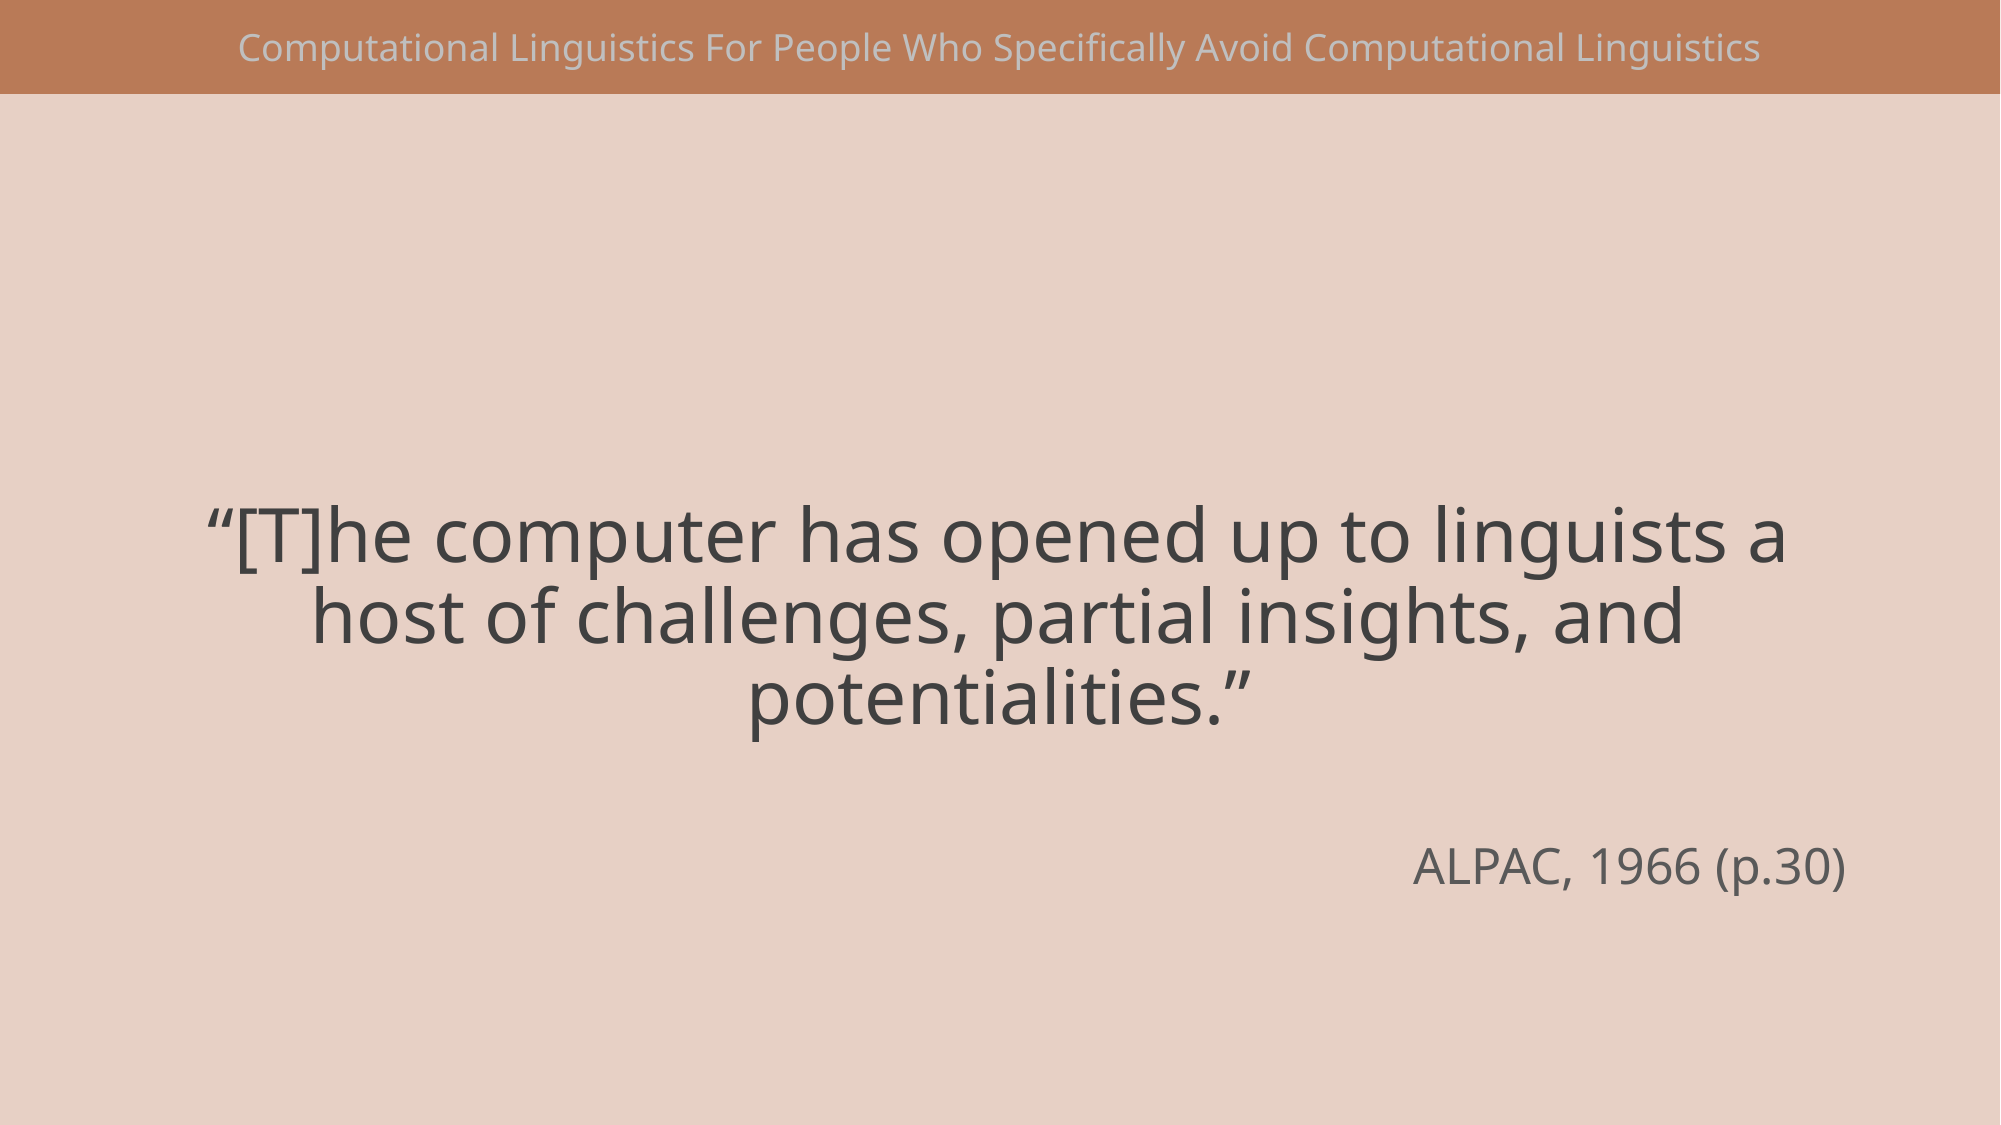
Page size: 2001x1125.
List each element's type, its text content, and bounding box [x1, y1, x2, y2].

title “[T]he computer has opened up to linguists a host of challenges, partial insights, and potentialities.” [136, 172, 1862, 749]
list ALPAC, 1966 (p.30) [136, 752, 1862, 999]
